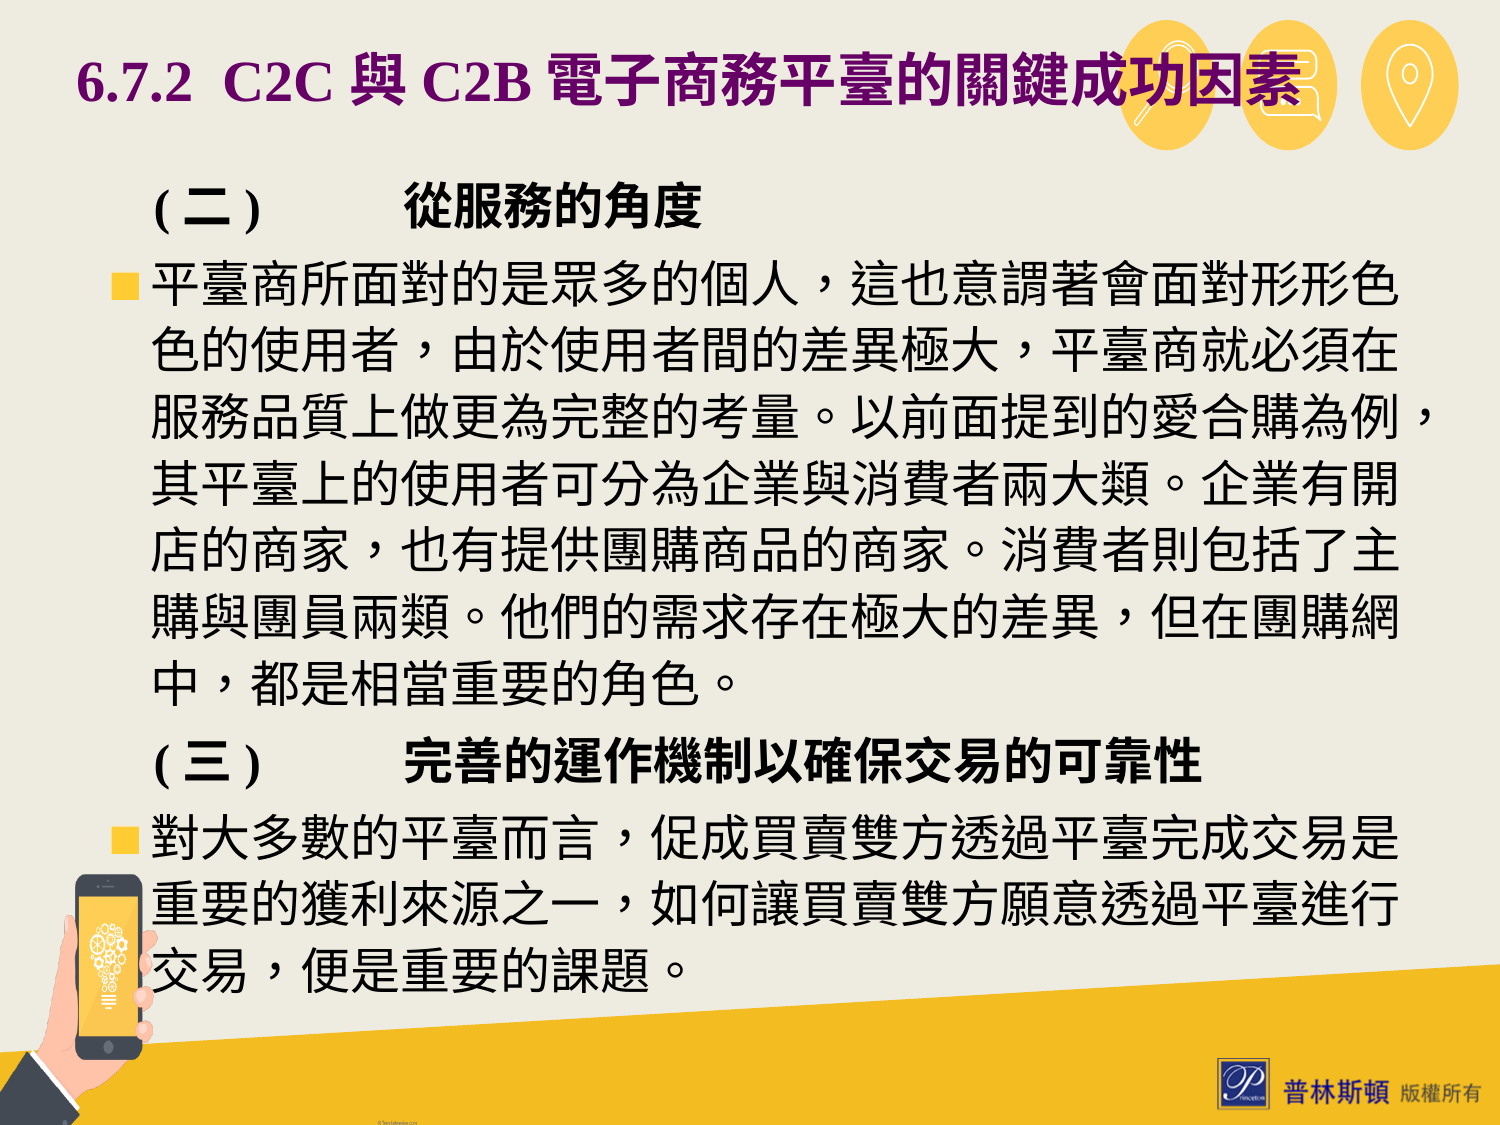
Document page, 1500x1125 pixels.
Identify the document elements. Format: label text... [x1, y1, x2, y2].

list (二) 從服務的角度 平臺商所面對的是眾多的個人，這也意謂著會面對形形色色的使用者，由於使用者間的差異極大，平臺商就必須在服務品質上做更為完整的考量。以前面提到的愛合購為例，其平臺上的使用者可分為企業與消費者兩大類。企業有開店的商家，也有提供團購商品的商家。消費者則包括了主購與團員兩類。他們的需求存在極大的差異，但在團購網中，都是相當重要的角色。 (三) 完善的運作機制以確保交易的可靠性 對大多數的平臺而言，促成買賣雙方透過平臺完成交易是重要的獲利來源之一，如何讓買賣雙方願意透過平臺進行交易，便是重要的課題。 [76, 160, 1459, 1059]
title 6.7.2 C2C與C2B電子商務平臺的關鍵成功因素 [76, 19, 1459, 114]
picture [0, 811, 420, 1125]
picture [103, 818, 139, 854]
picture [1217, 1058, 1500, 1125]
picture [103, 264, 139, 300]
